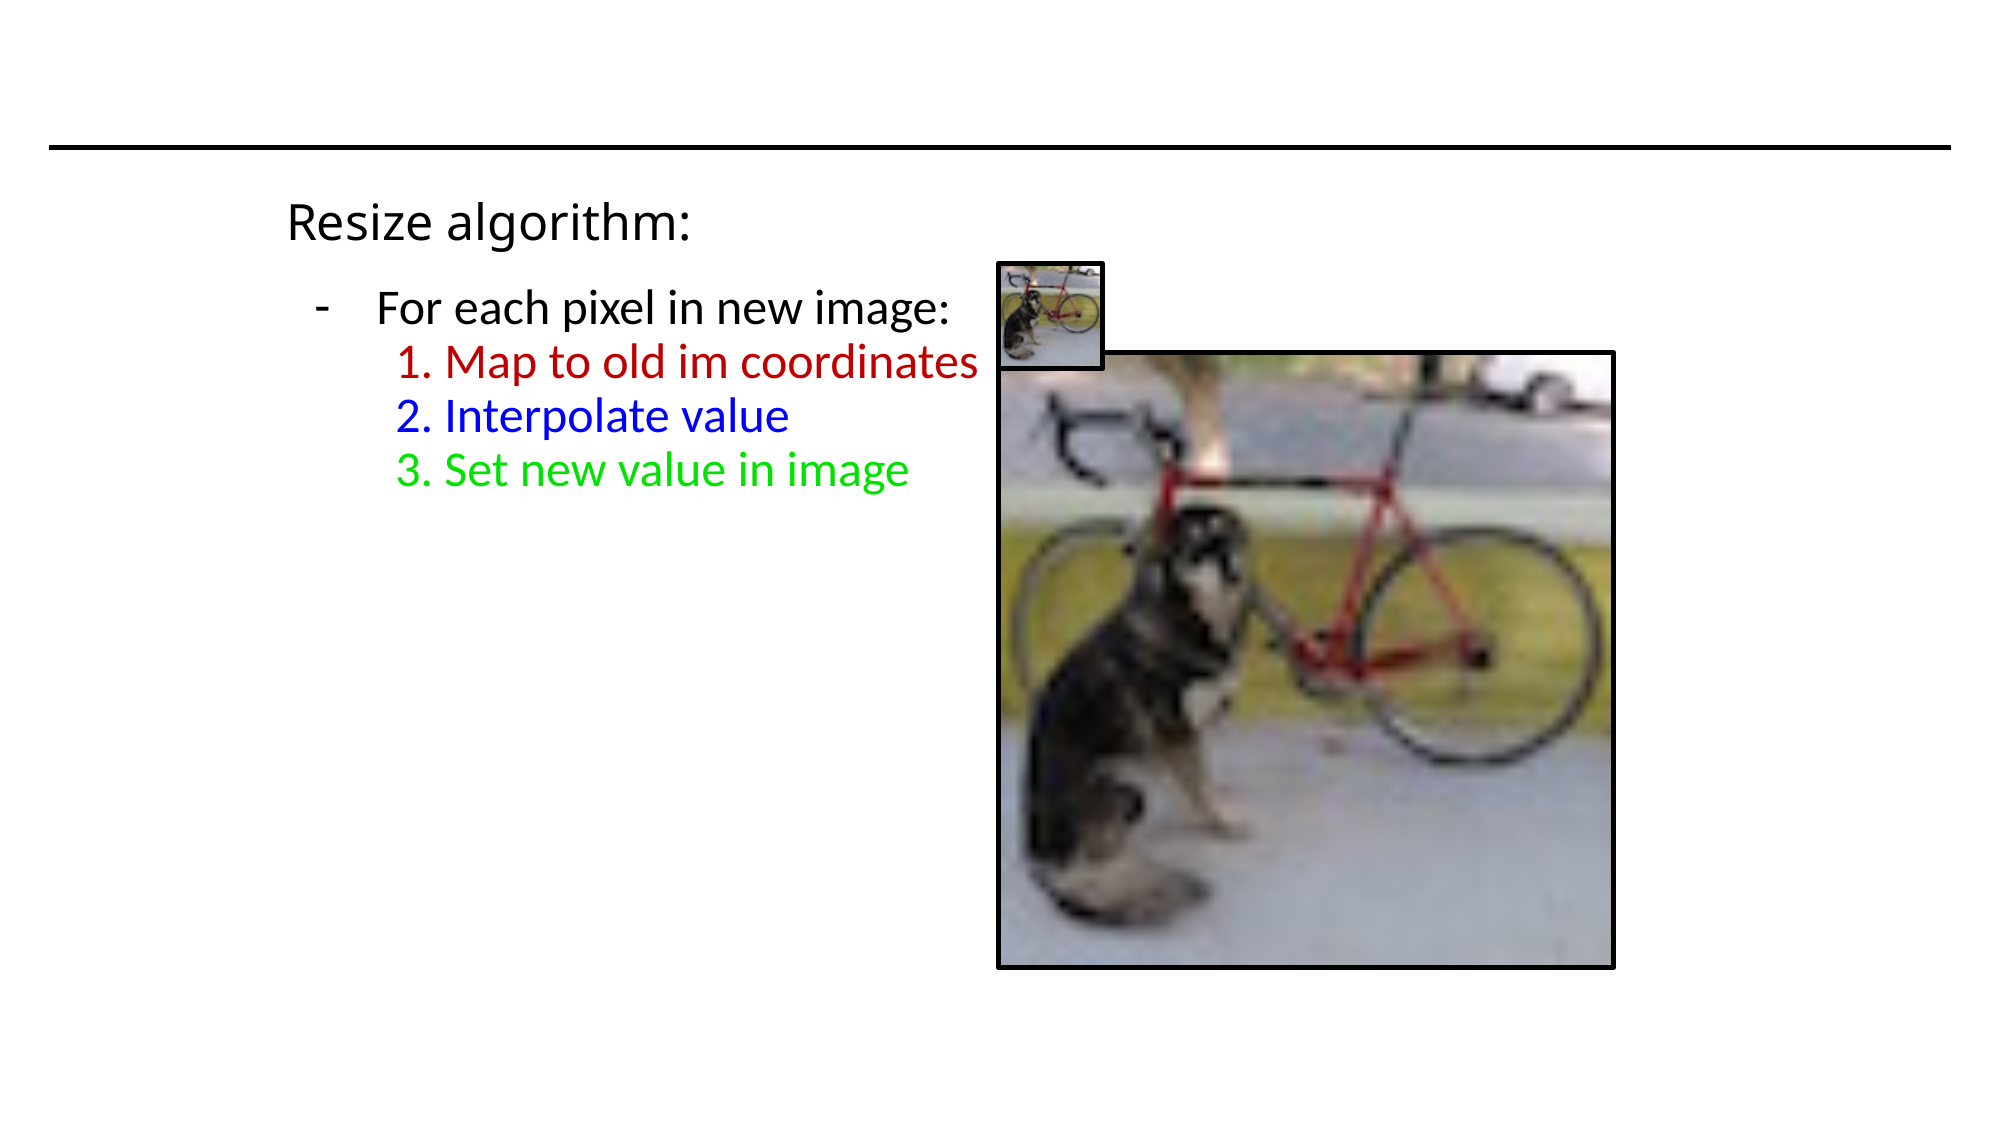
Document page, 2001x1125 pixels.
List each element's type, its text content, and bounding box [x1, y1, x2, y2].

title Resize algorithm: [271, 172, 1729, 267]
picture [1000, 266, 1612, 966]
list For each pixel in new image: 1. Map to old im coordinates 2. Interpolate value 3. Set new value in image [286, 266, 996, 965]
